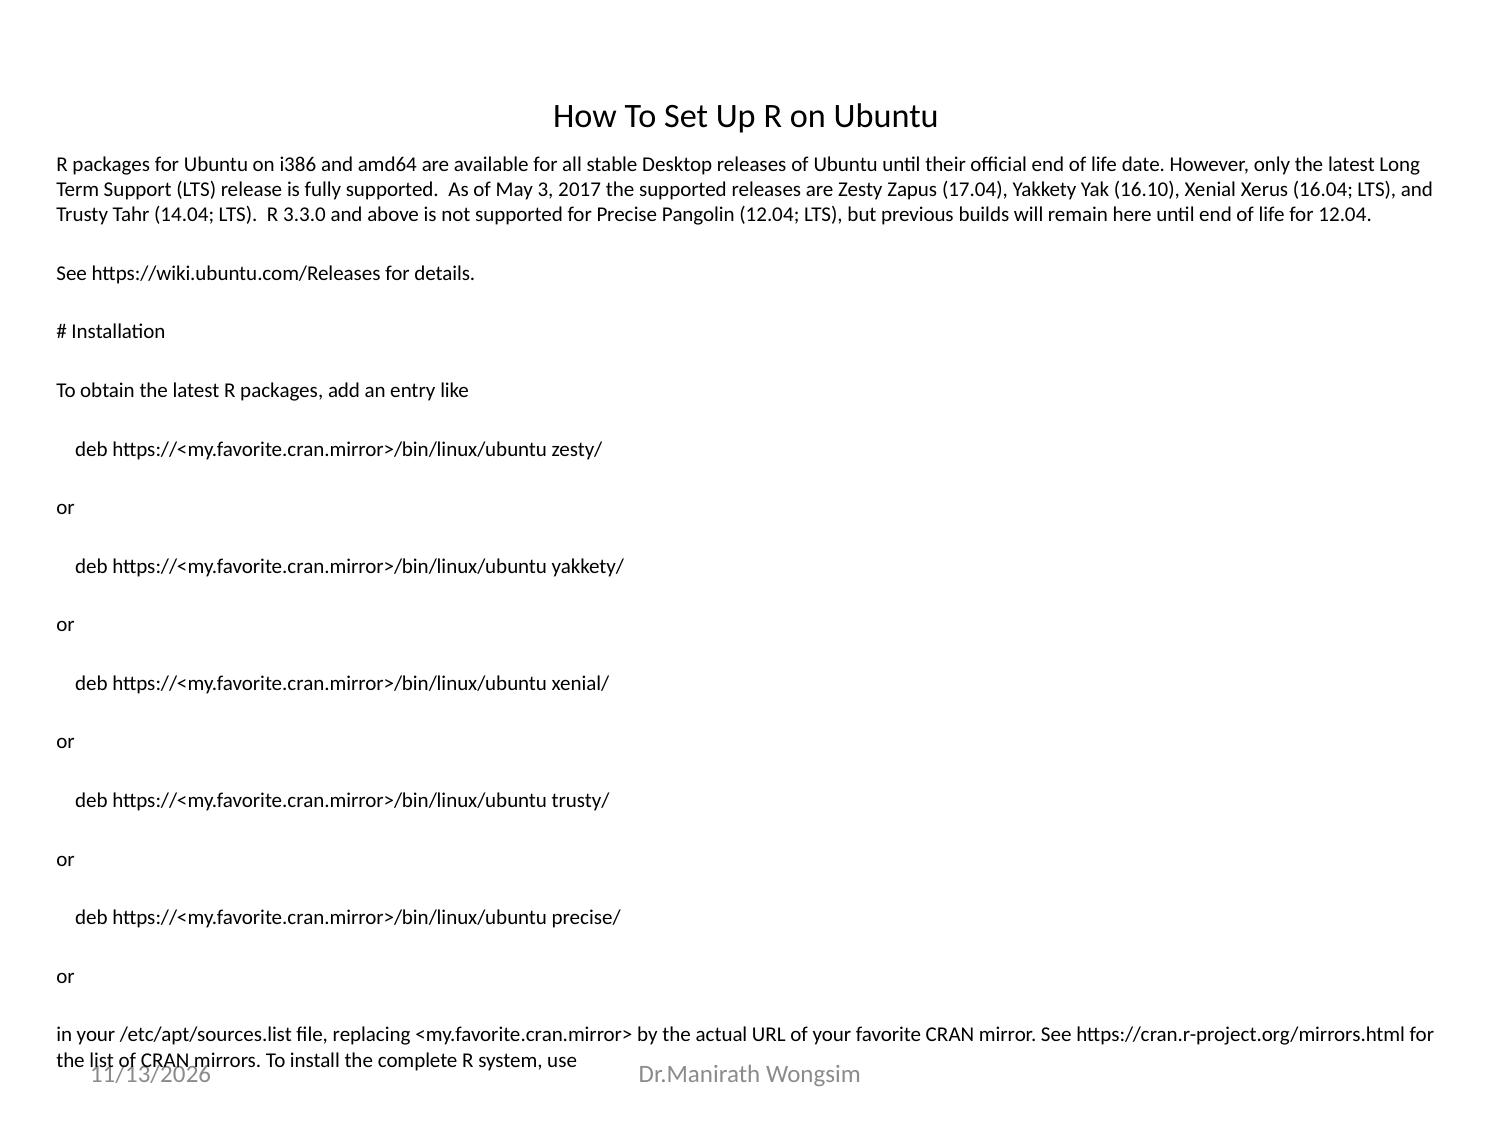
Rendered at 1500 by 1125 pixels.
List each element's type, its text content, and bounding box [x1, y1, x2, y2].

footer Dr.Manirath Wongsim [512, 1042, 988, 1103]
list R packages for Ubuntu on i386 and amd64 are available for all stable Desktop releases of Ubuntu until their official end of life date. However, only the latest Long Term Support (LTS) release is fully supported. As of May 3, 2017 the supported releases are Zesty Zapus (17.04), Yakkety Yak (16.10), Xenial Xerus (16.04; LTS), and Trusty Tahr (14.04; LTS). R 3.3.0 and above is not supported for Precise Pangolin (12.04; LTS), but previous builds will remain here until end of life for 12.04. See https://wiki.ubuntu.com/Releases for details. # Installation To obtain the latest R packages, add an entry like deb https://<my.favorite.cran.mirror>/bin/linux/ubuntu zesty/ or deb https://<my.favorite.cran.mirror>/bin/linux/ubuntu yakkety/ or deb https://<my.favorite.cran.mirror>/bin/linux/ubuntu xenial/ or deb https://<my.favorite.cran.mirror>/bin/linux/ubuntu trusty/ or deb https://<my.favorite.cran.mirror>/bin/linux/ubuntu precise/ or in your /etc/apt/sources.list file, replacing <my.favorite.cran.mirror> by the actual URL of your favorite CRAN mirror. See https://cran.r-project.org/mirrors.html for the list of CRAN mirrors. To install the complete R system, use [41, 113, 1483, 1083]
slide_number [75, 1042, 425, 1103]
title How To Set Up R on Ubuntu [75, 45, 1425, 113]
